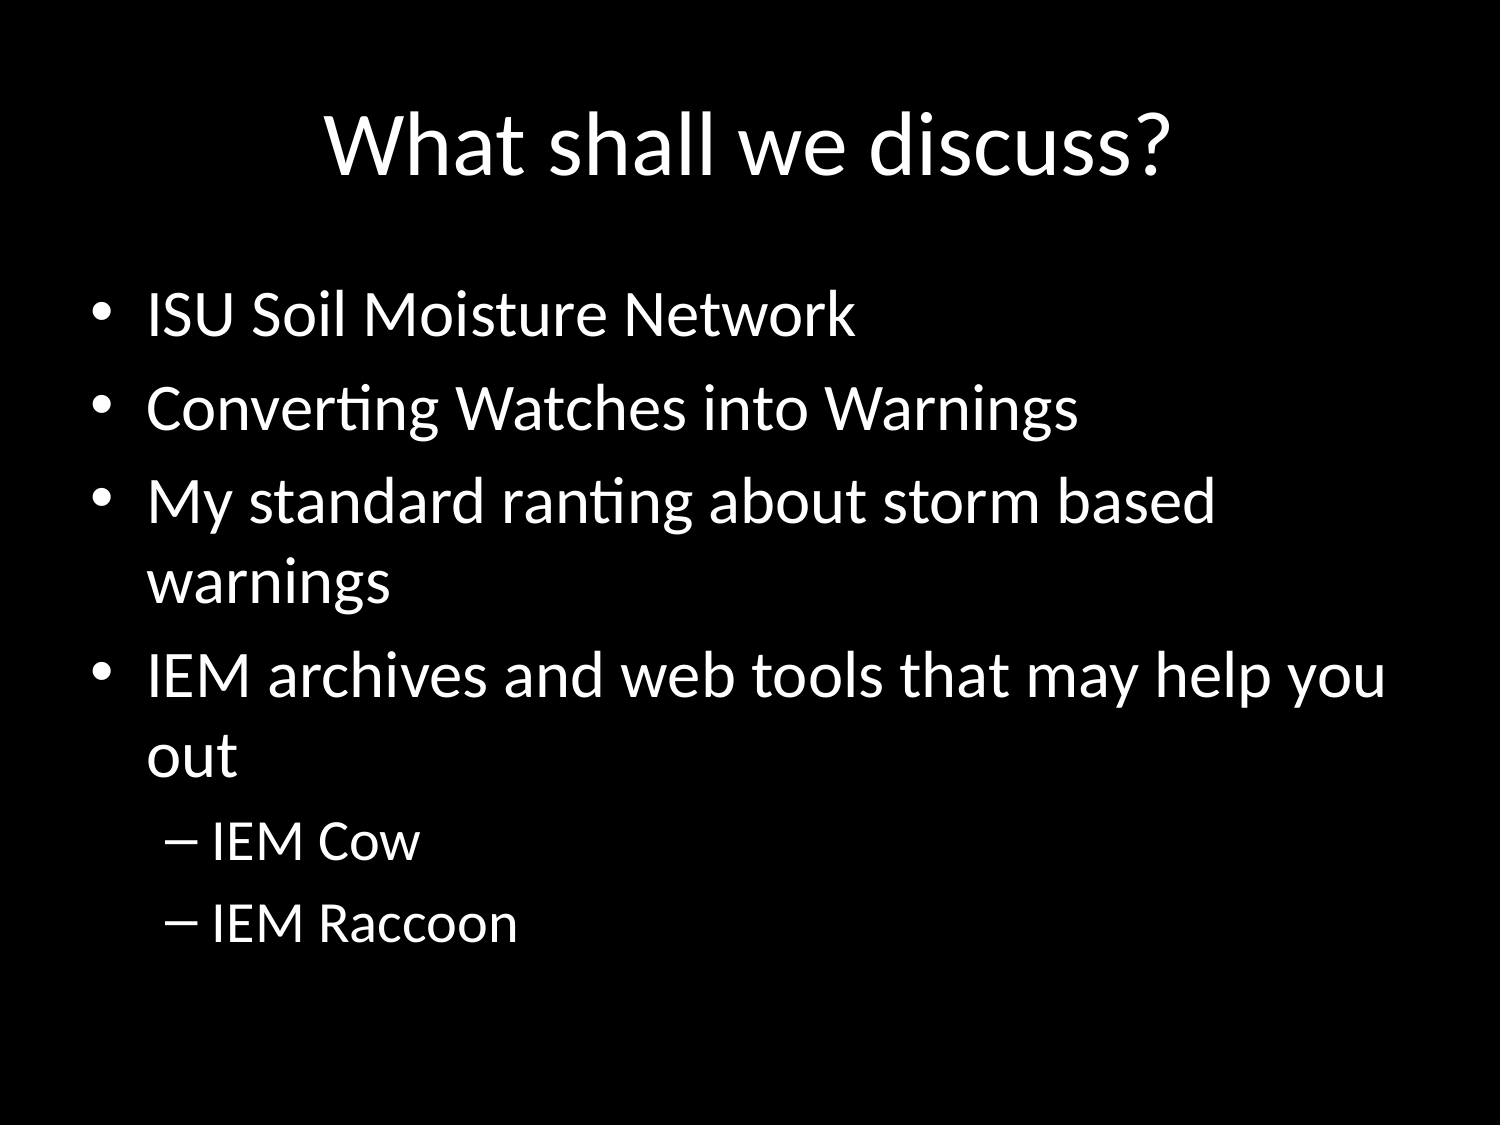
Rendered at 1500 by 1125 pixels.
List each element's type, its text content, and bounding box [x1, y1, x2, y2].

list ISU Soil Moisture Network Converting Watches into Warnings My standard ranting about storm based warnings IEM archives and web tools that may help you out IEM Cow IEM Raccoon [75, 262, 1425, 1005]
title What shall we discuss? [75, 45, 1425, 233]
